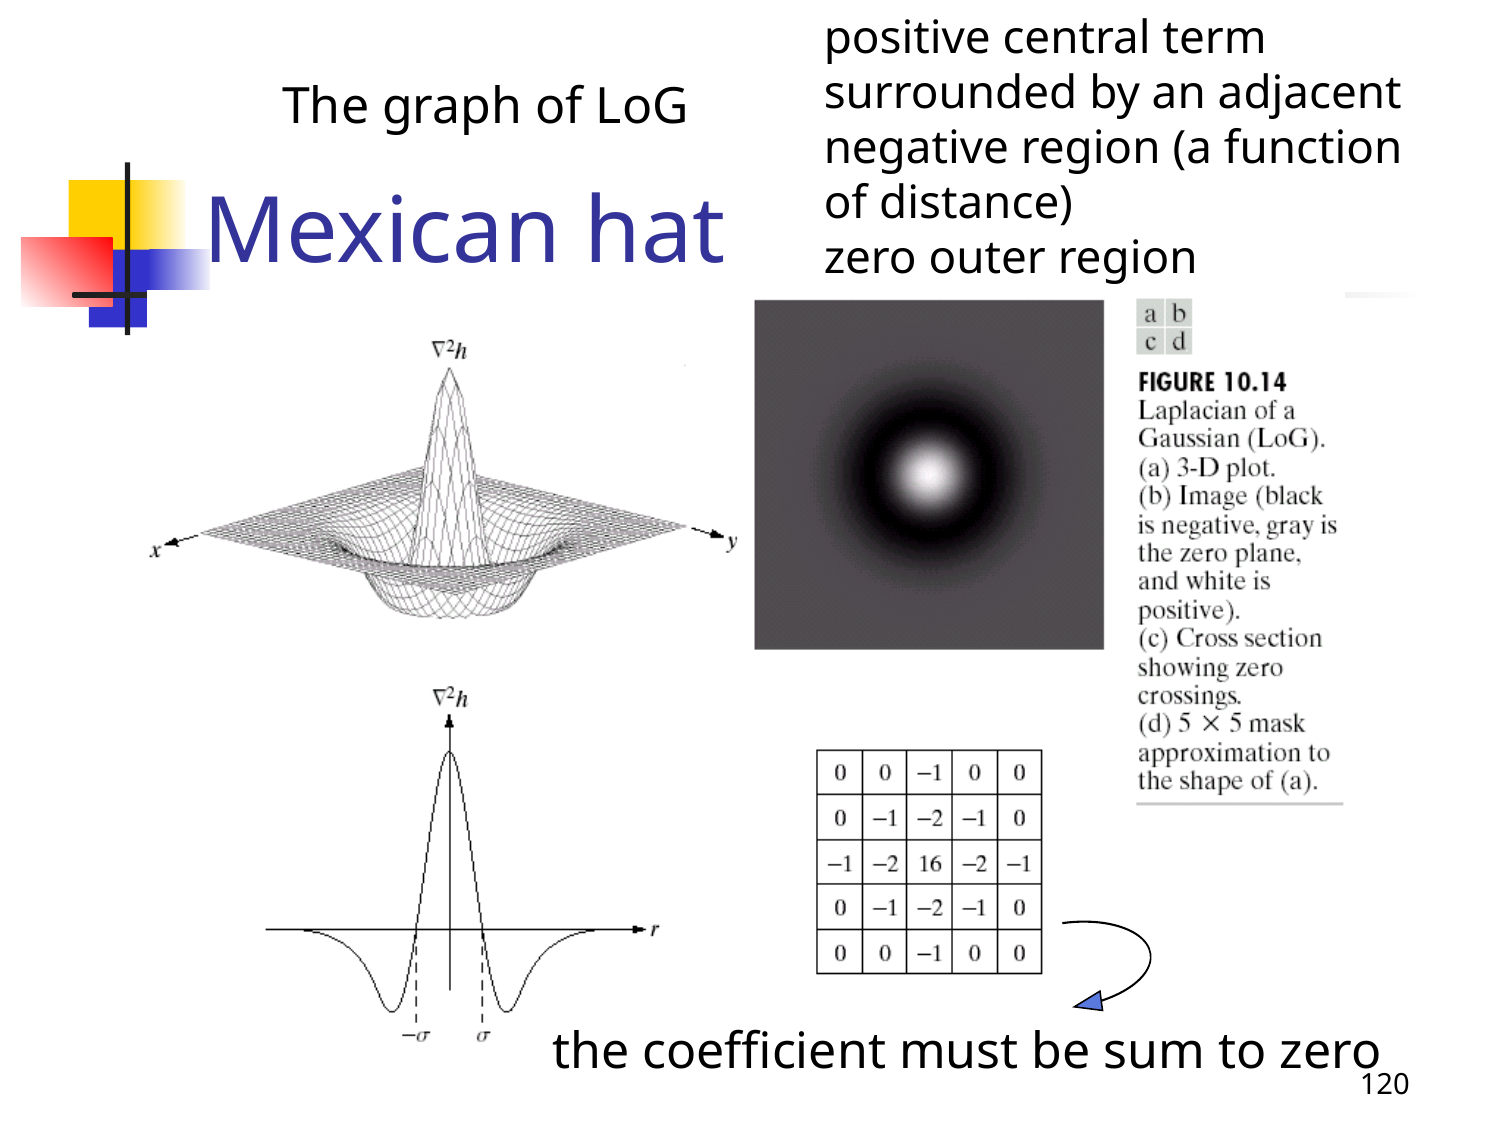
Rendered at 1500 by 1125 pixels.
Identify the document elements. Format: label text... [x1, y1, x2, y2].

title Mexican hat [188, 101, 798, 289]
picture [147, 290, 1345, 1046]
text_box The graph of LoG [267, 66, 704, 142]
text_box the coefficient must be sum to zero [537, 1011, 1397, 1087]
slide_number 120 [1112, 1037, 1426, 1113]
text_box positive central term surrounded by an adjacent negative region (a function of distance) zero outer region [809, 0, 1459, 290]
